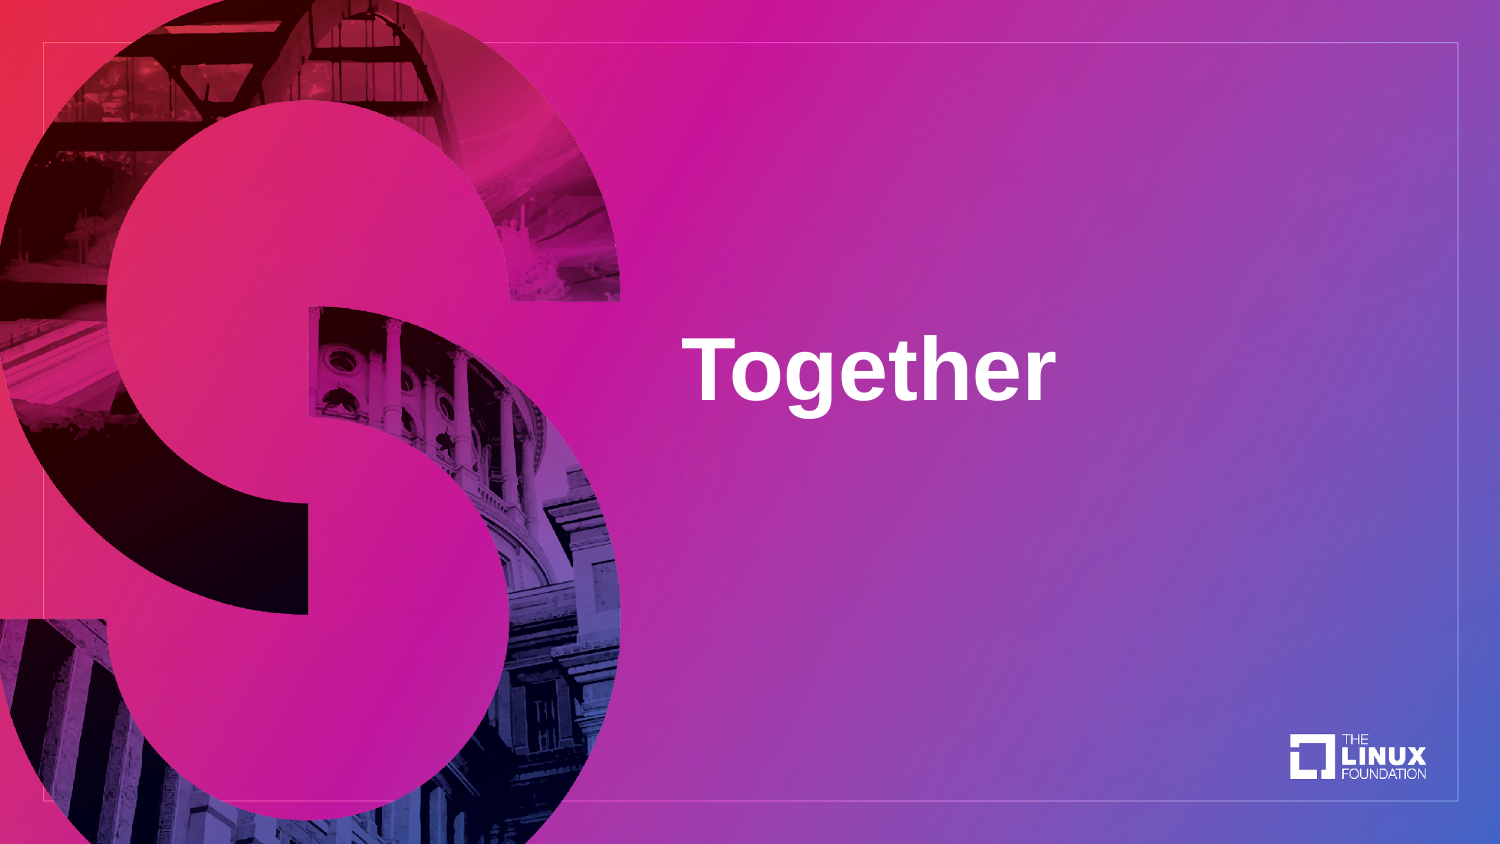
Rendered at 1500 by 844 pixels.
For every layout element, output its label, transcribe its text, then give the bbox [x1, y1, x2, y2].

list Together [671, 306, 1391, 761]
picture [0, 0, 1500, 844]
